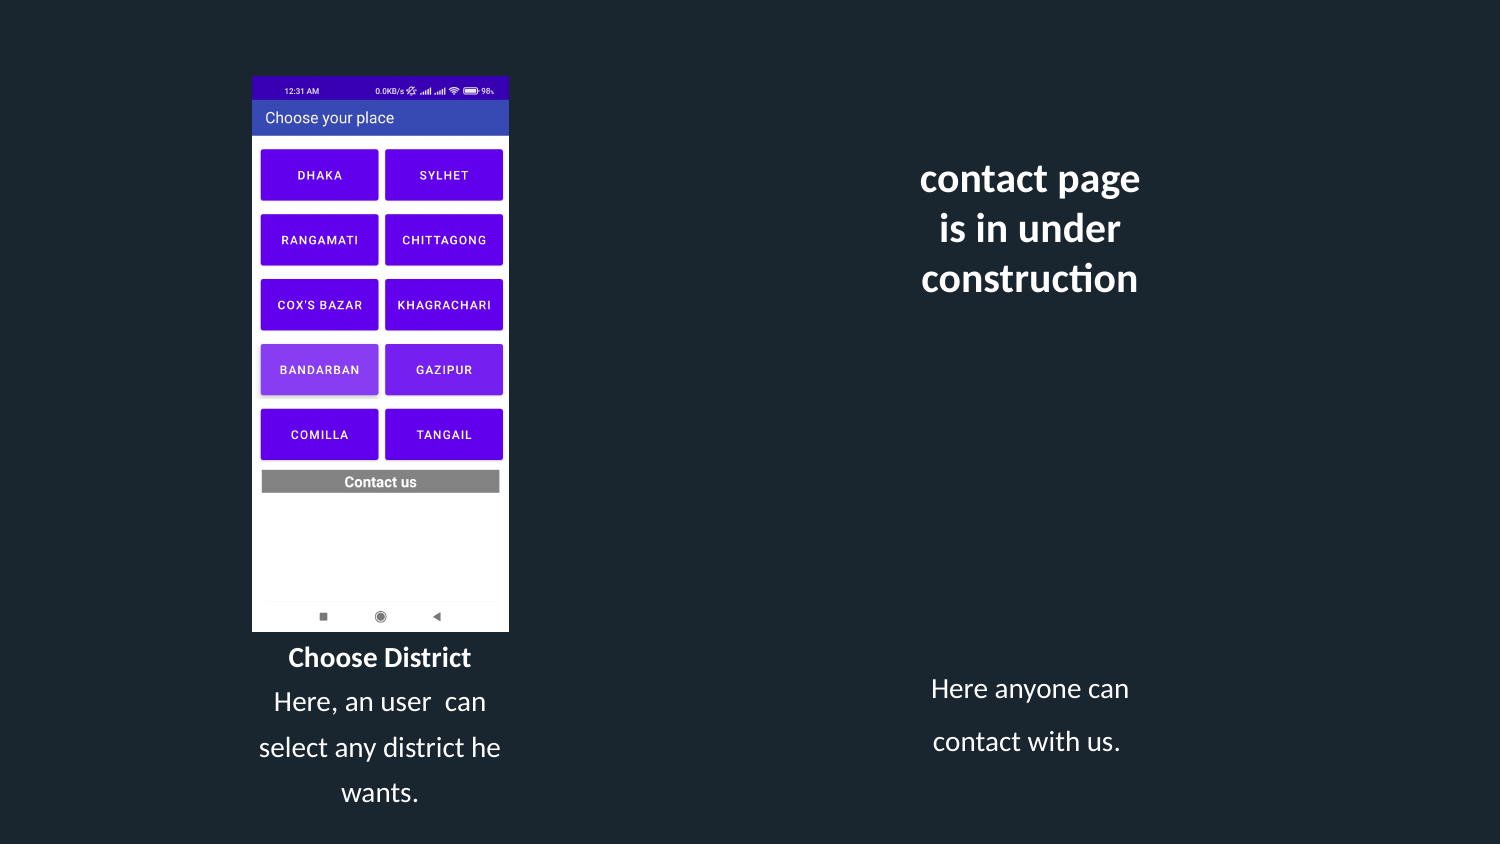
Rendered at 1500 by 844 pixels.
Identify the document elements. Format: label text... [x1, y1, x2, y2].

picture [252, 76, 509, 632]
text_box Here anyone can contact with us. [897, 646, 1163, 764]
text_box Choose District [274, 632, 486, 665]
picture [873, 90, 1187, 646]
text_box Here, an user can select any district he wants. [225, 665, 536, 816]
